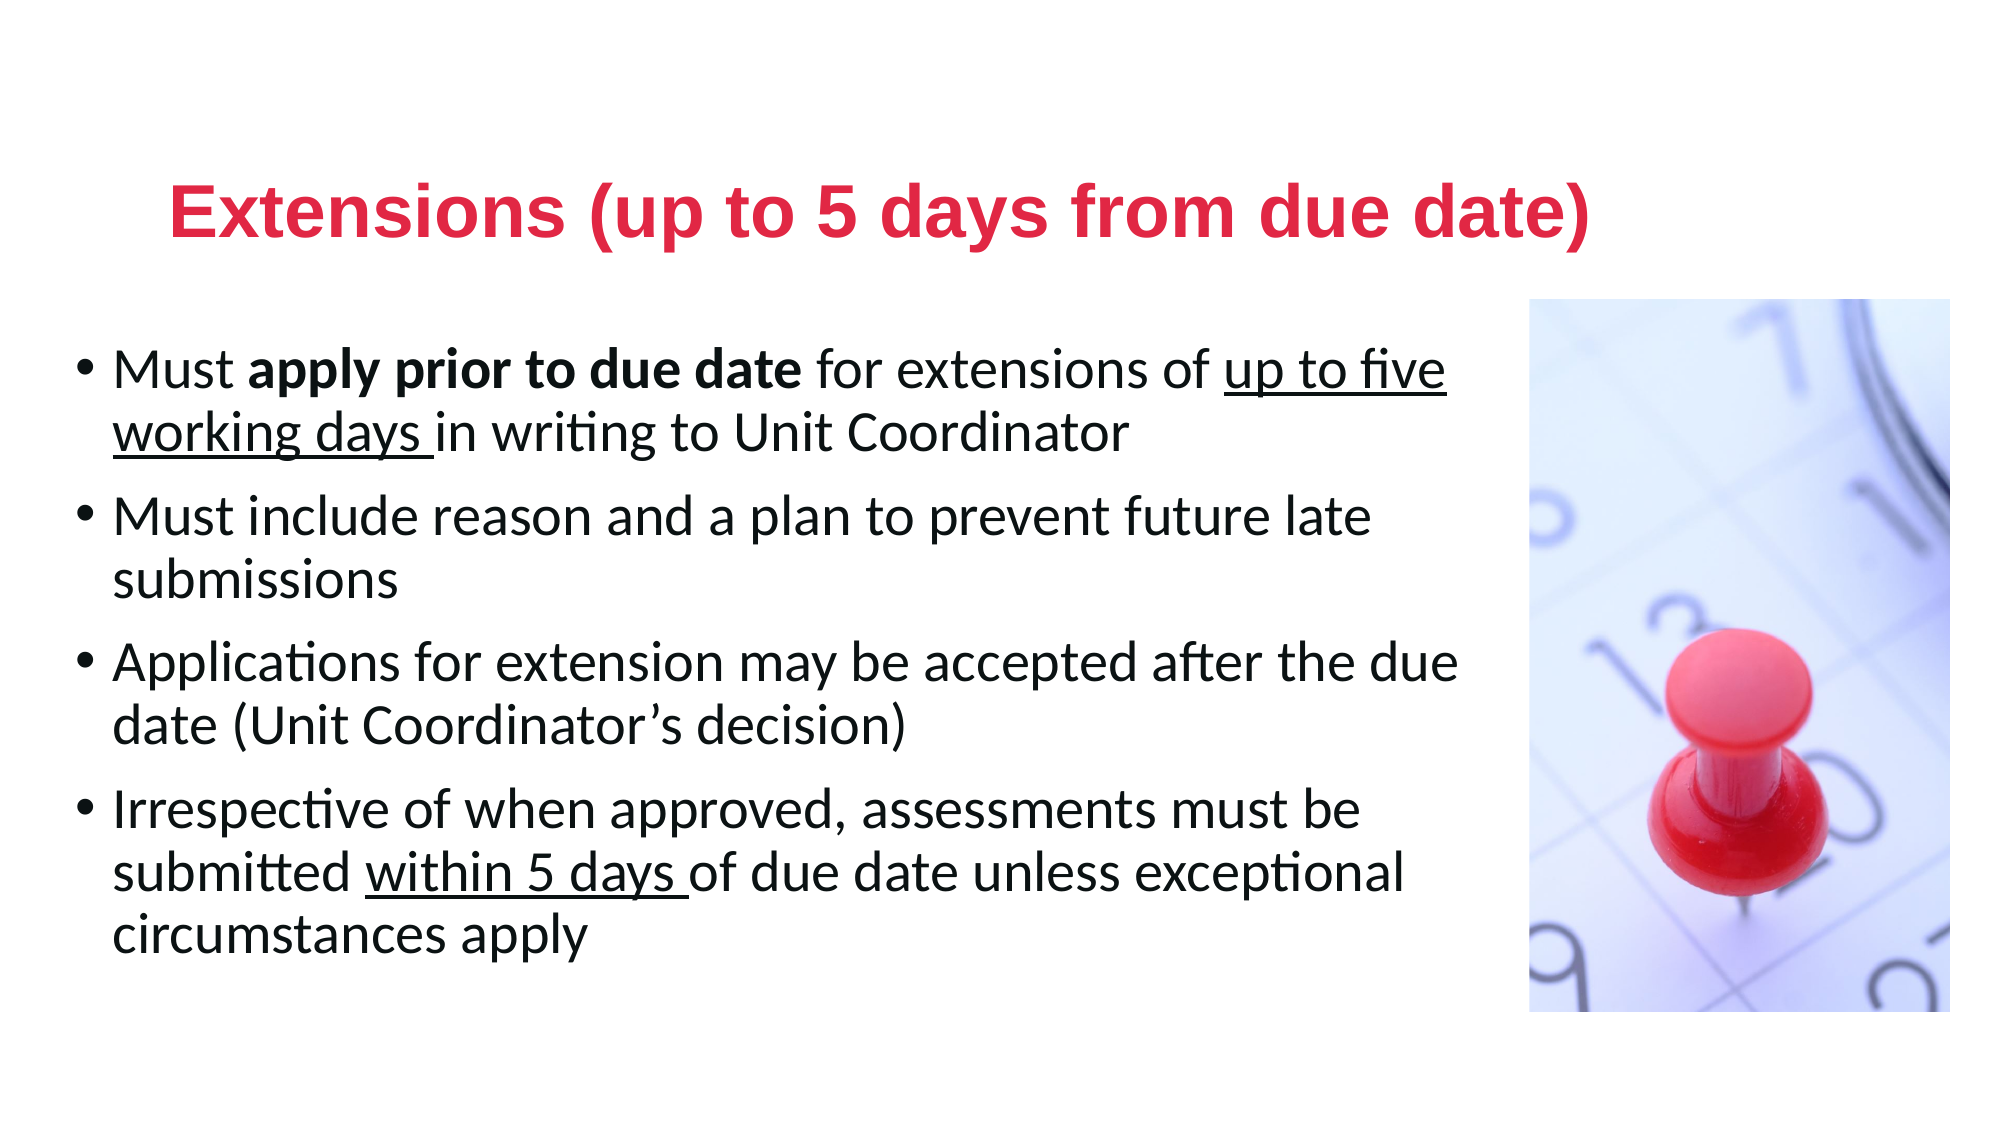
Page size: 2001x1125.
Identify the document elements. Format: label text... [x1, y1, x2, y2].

picture [1529, 299, 1950, 1012]
title Extensions (up to 5 days from due date) [50, 113, 1711, 314]
list Must apply prior to due date for extensions of up to five working days in writing to Unit Coordinator Must include reason and a plan to prevent future late submissions Applications for extension may be accepted after the due date (Unit Coordinator’s decision) Irrespective of when approved, assessments must be submitted within 5 days of due date unless exceptional circumstances apply [50, 313, 1506, 998]
